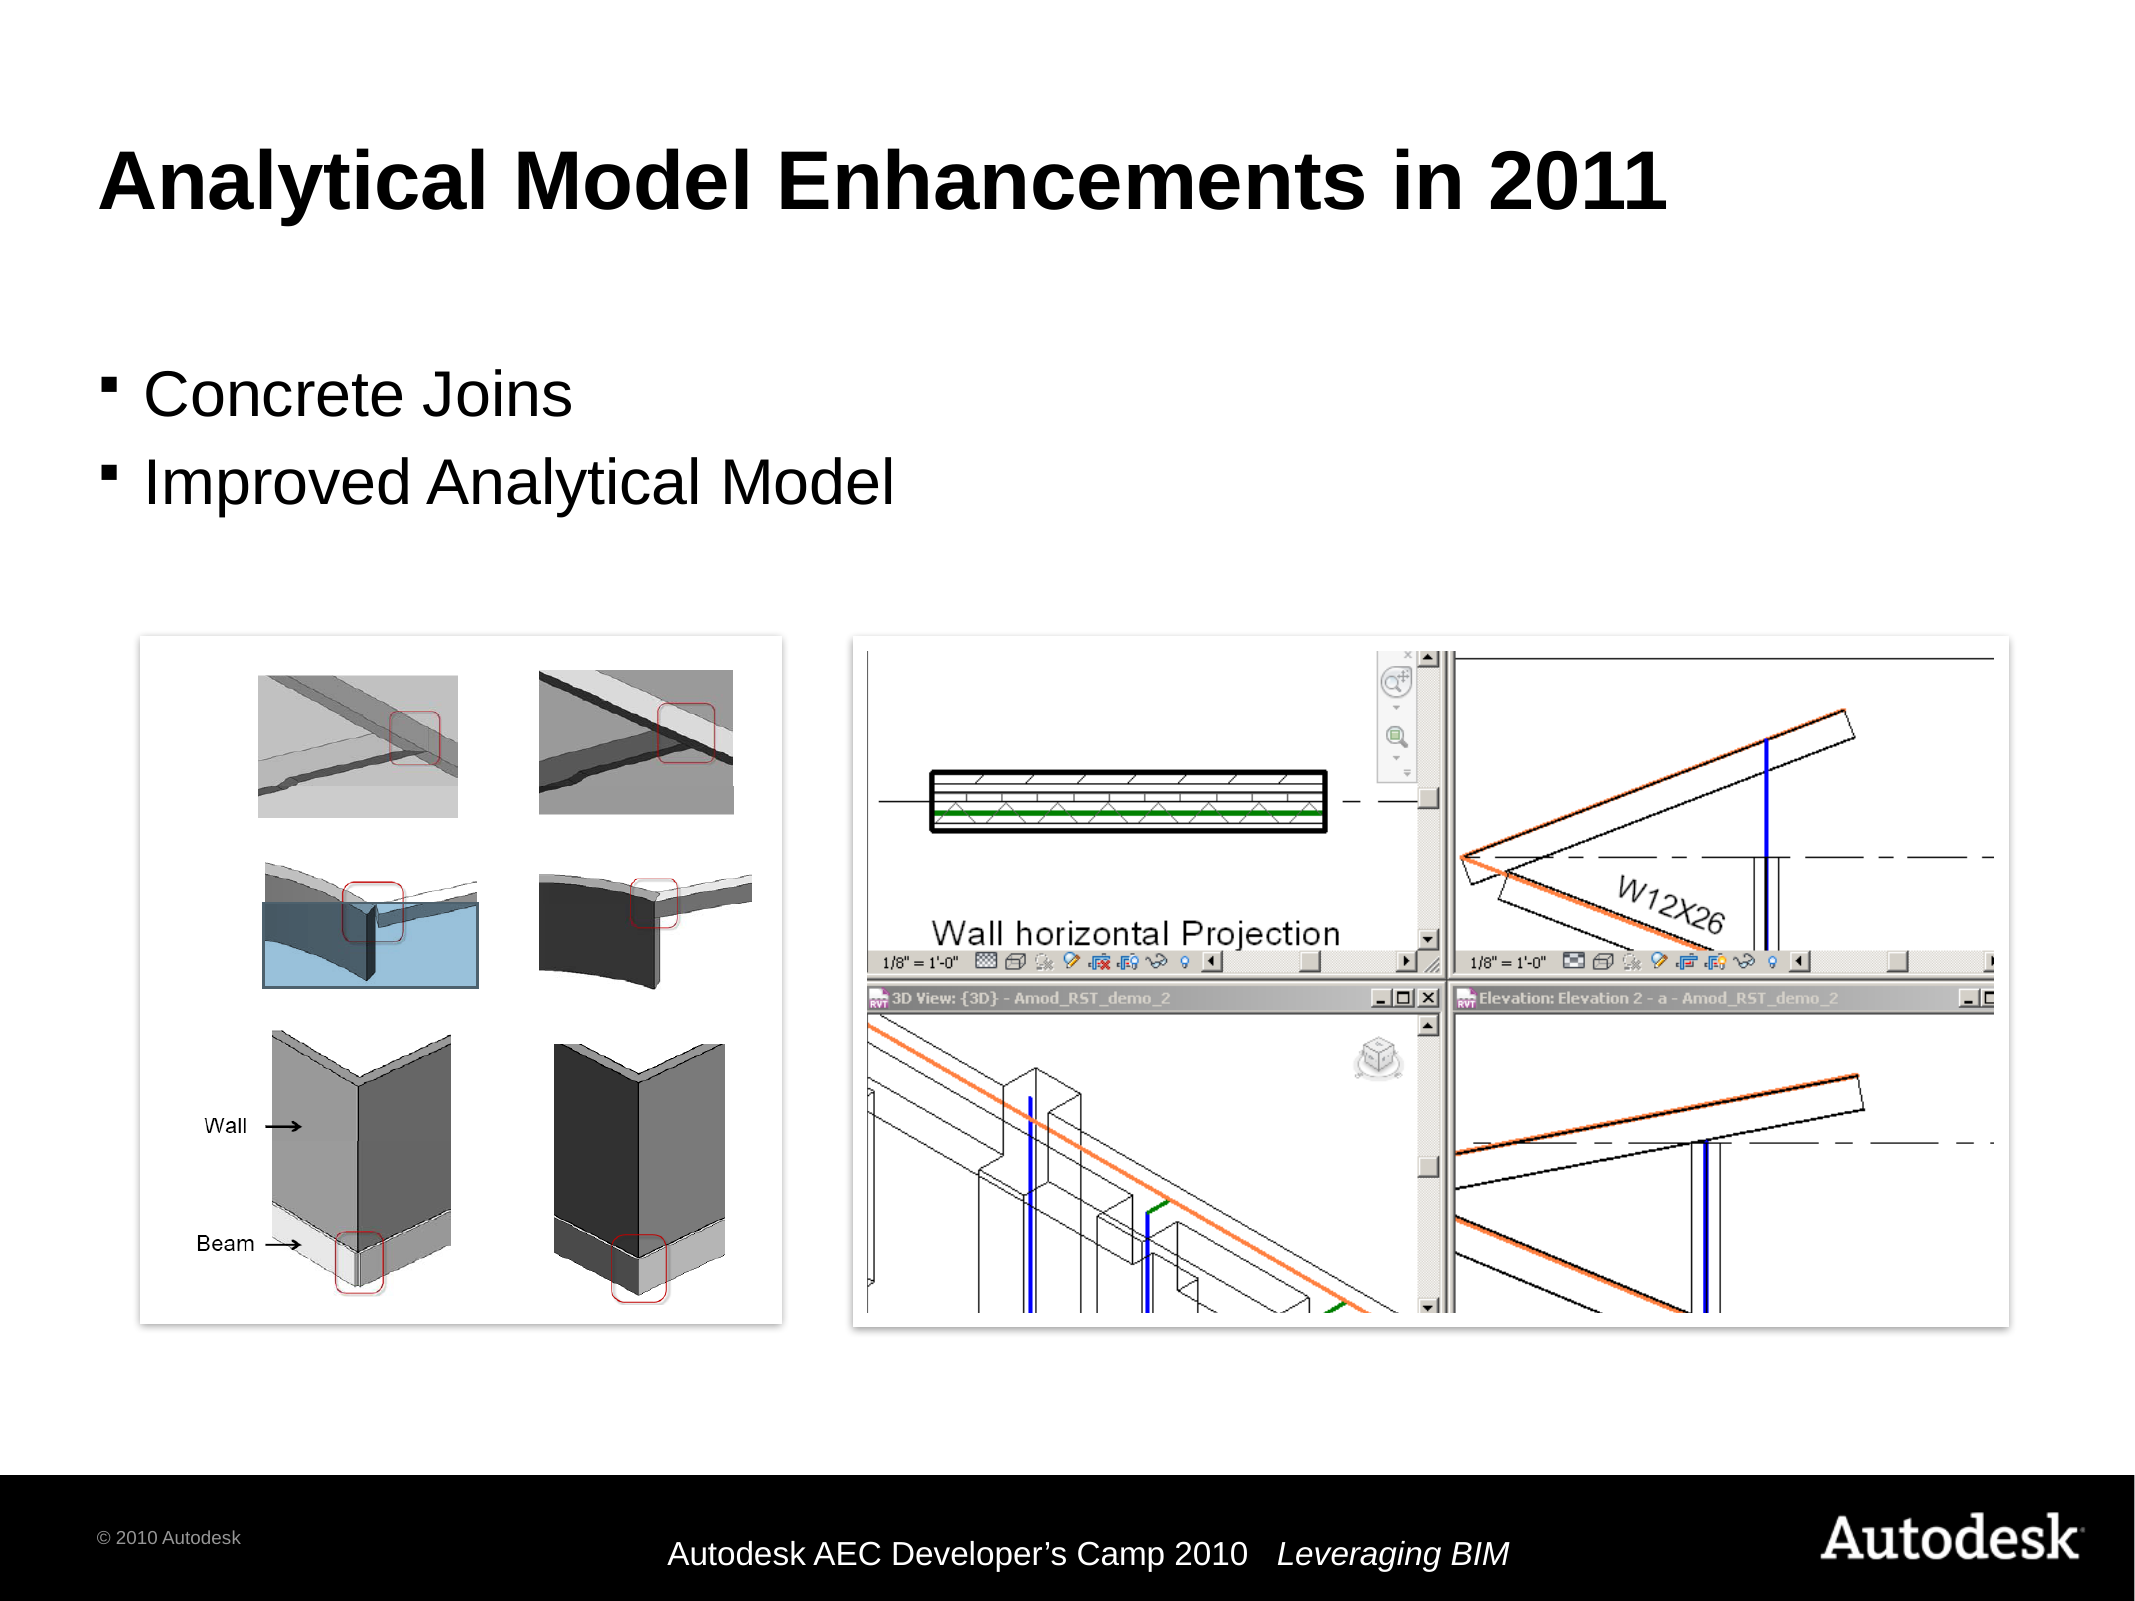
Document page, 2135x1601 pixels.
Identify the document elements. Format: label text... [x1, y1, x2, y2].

picture [866, 650, 1995, 1313]
list Concrete Joins Improved Analytical Model [96, 351, 2028, 1452]
title Analytical Model Enhancements in 2011 [96, 59, 2028, 293]
picture [0, 1475, 2135, 1601]
picture [154, 649, 768, 1310]
